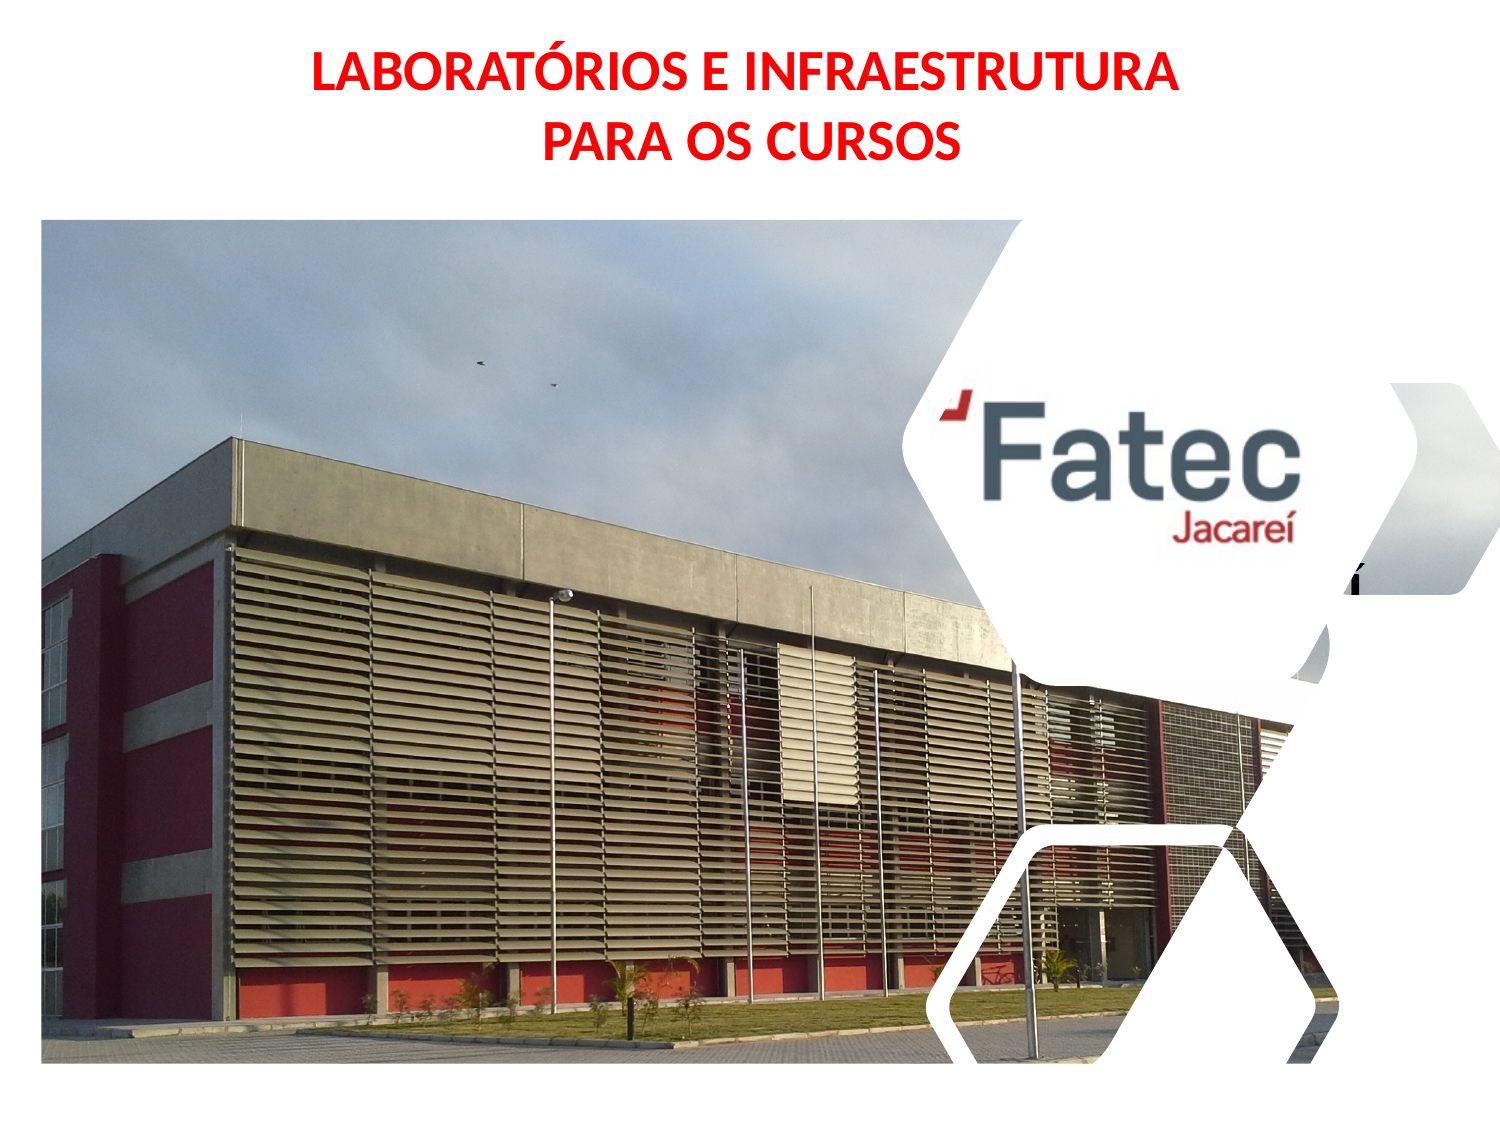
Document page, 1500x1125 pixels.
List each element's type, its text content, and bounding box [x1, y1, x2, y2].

text_box LABORATÓRIOS E INFRAESTRUTURA PARA OS CURSOS [98, 22, 1406, 183]
picture [41, 219, 1500, 1064]
